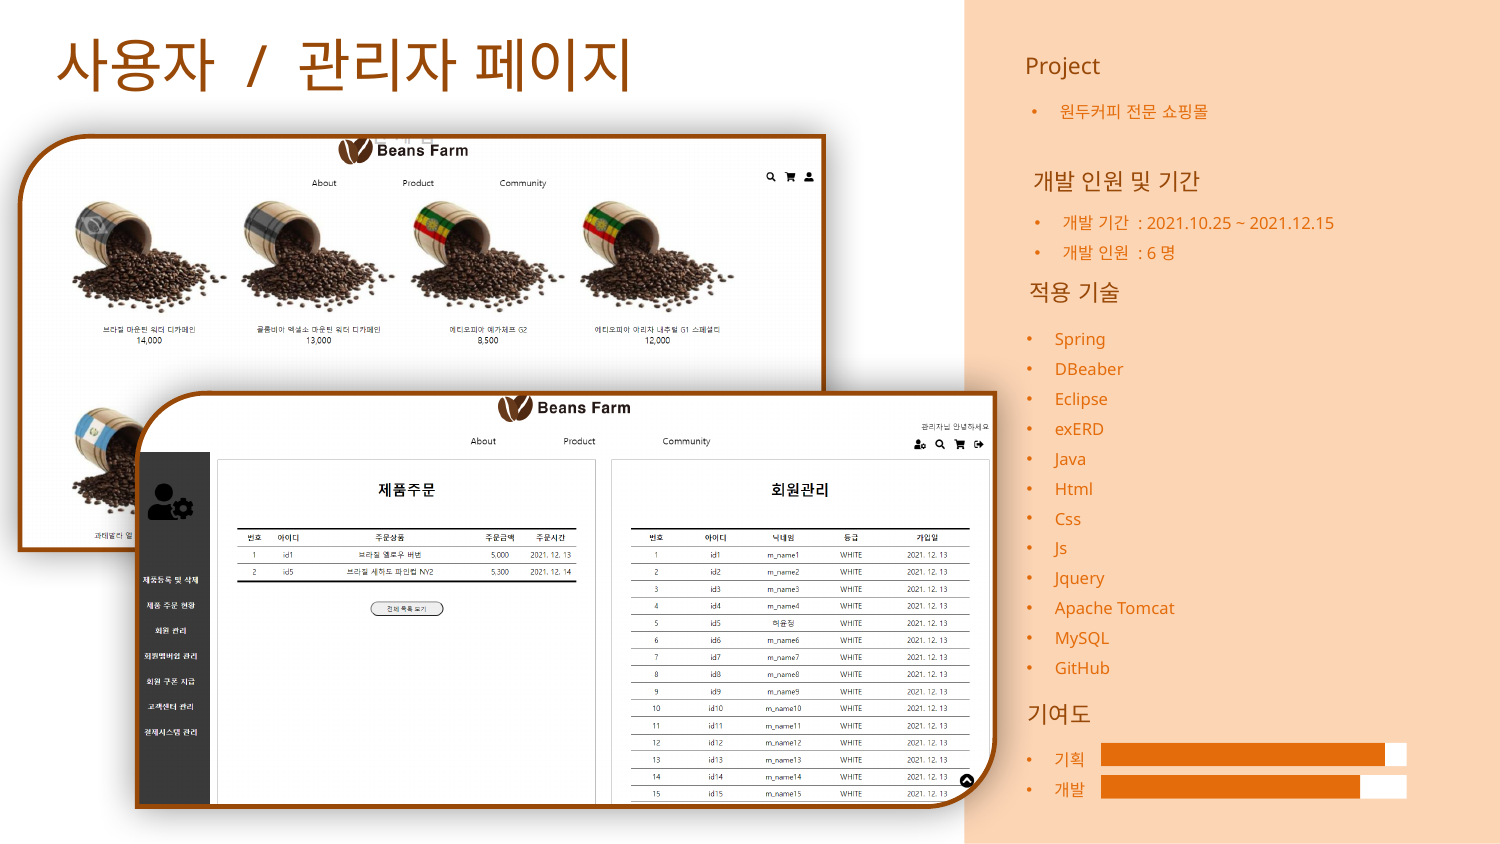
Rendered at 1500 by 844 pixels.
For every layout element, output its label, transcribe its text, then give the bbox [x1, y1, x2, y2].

text_box Project [1010, 43, 1116, 87]
text_box [1362, 773, 1409, 801]
text_box 개발 기간 : 2021.10.25 ~ 2021.12.15 개발 인원 : 6명 [1019, 195, 1350, 270]
text_box Spring DBeaber Eclipse exERD Java Html Css Js Jquery Apache Tomcat MySQL GitHub [1011, 311, 1191, 686]
text_box 원두커피 전문 쇼핑몰 [1016, 84, 1224, 130]
text_box 사용자 / 관리자 페이지 [41, 21, 650, 107]
text_box [1099, 773, 1362, 801]
text_box 개발 인원 및 기간 [1018, 159, 1217, 203]
text_box 기여도 [1024, 692, 1107, 736]
text_box [1387, 741, 1409, 768]
text_box 적용 기술 [1014, 270, 1136, 311]
text_box [962, 0, 1500, 844]
picture [19, 136, 996, 807]
text_box [1101, 741, 1387, 768]
text_box 기획 개발 [1011, 732, 1101, 808]
